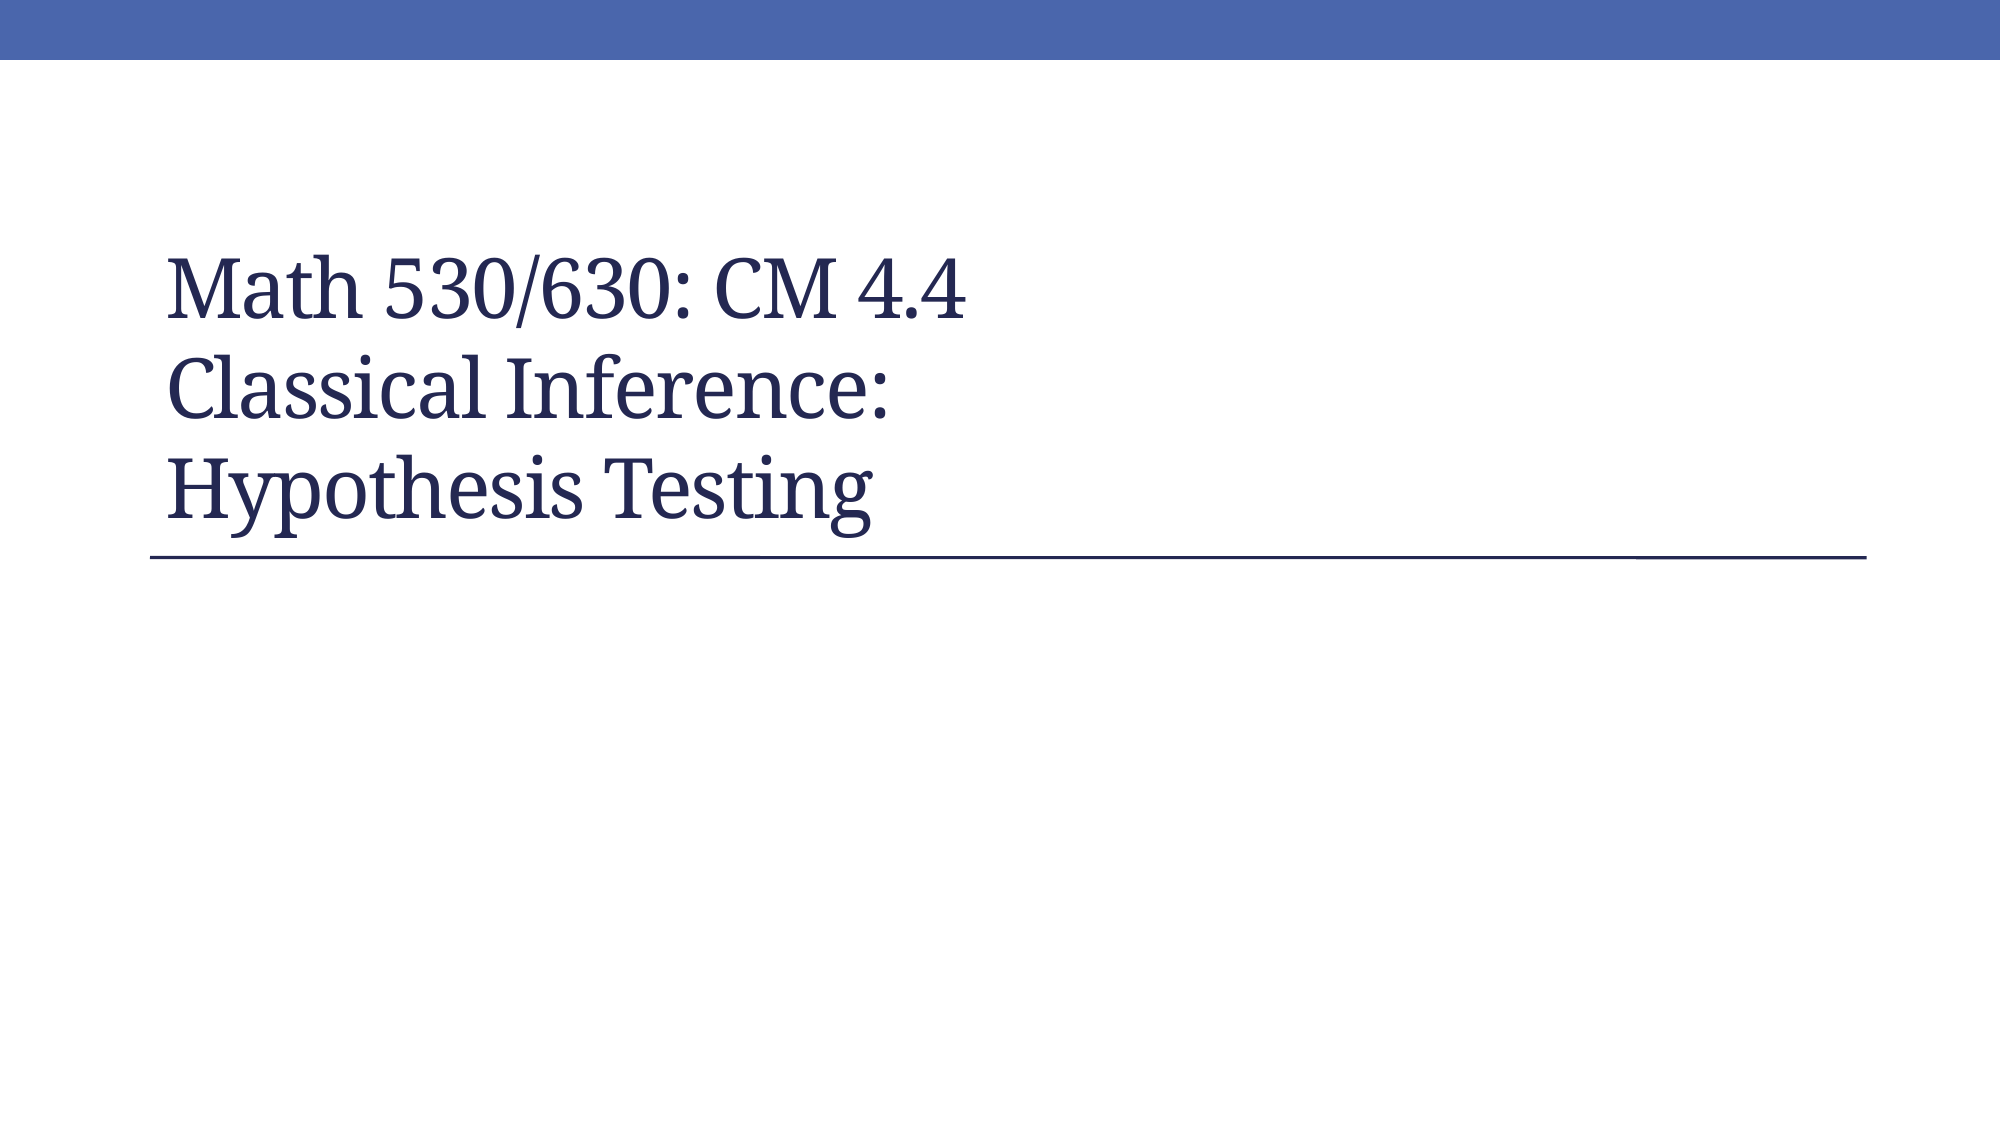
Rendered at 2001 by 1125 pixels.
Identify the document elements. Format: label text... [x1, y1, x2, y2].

title Math 530/630: CM 4.4 Classical Inference: Hypothesis Testing [150, 226, 1867, 543]
